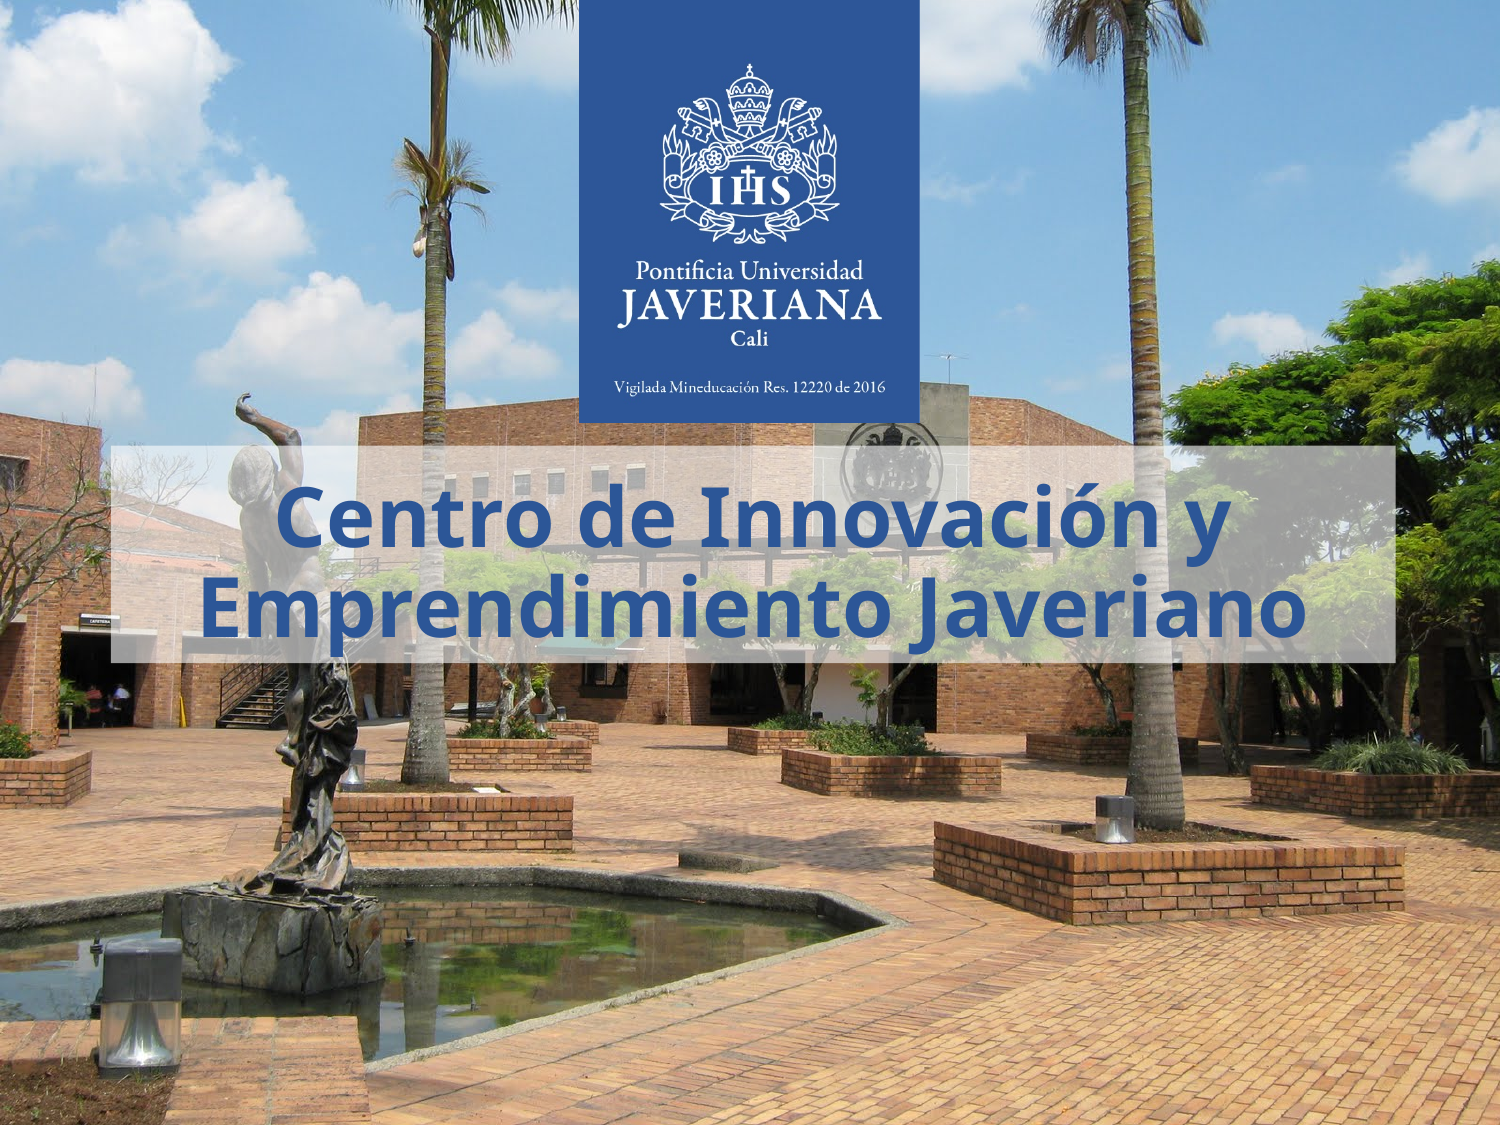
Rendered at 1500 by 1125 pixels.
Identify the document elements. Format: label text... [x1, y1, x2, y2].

title Centro de Innovación y Emprendimiento Javeriano [110, 445, 1396, 664]
picture [0, 0, 1500, 1125]
